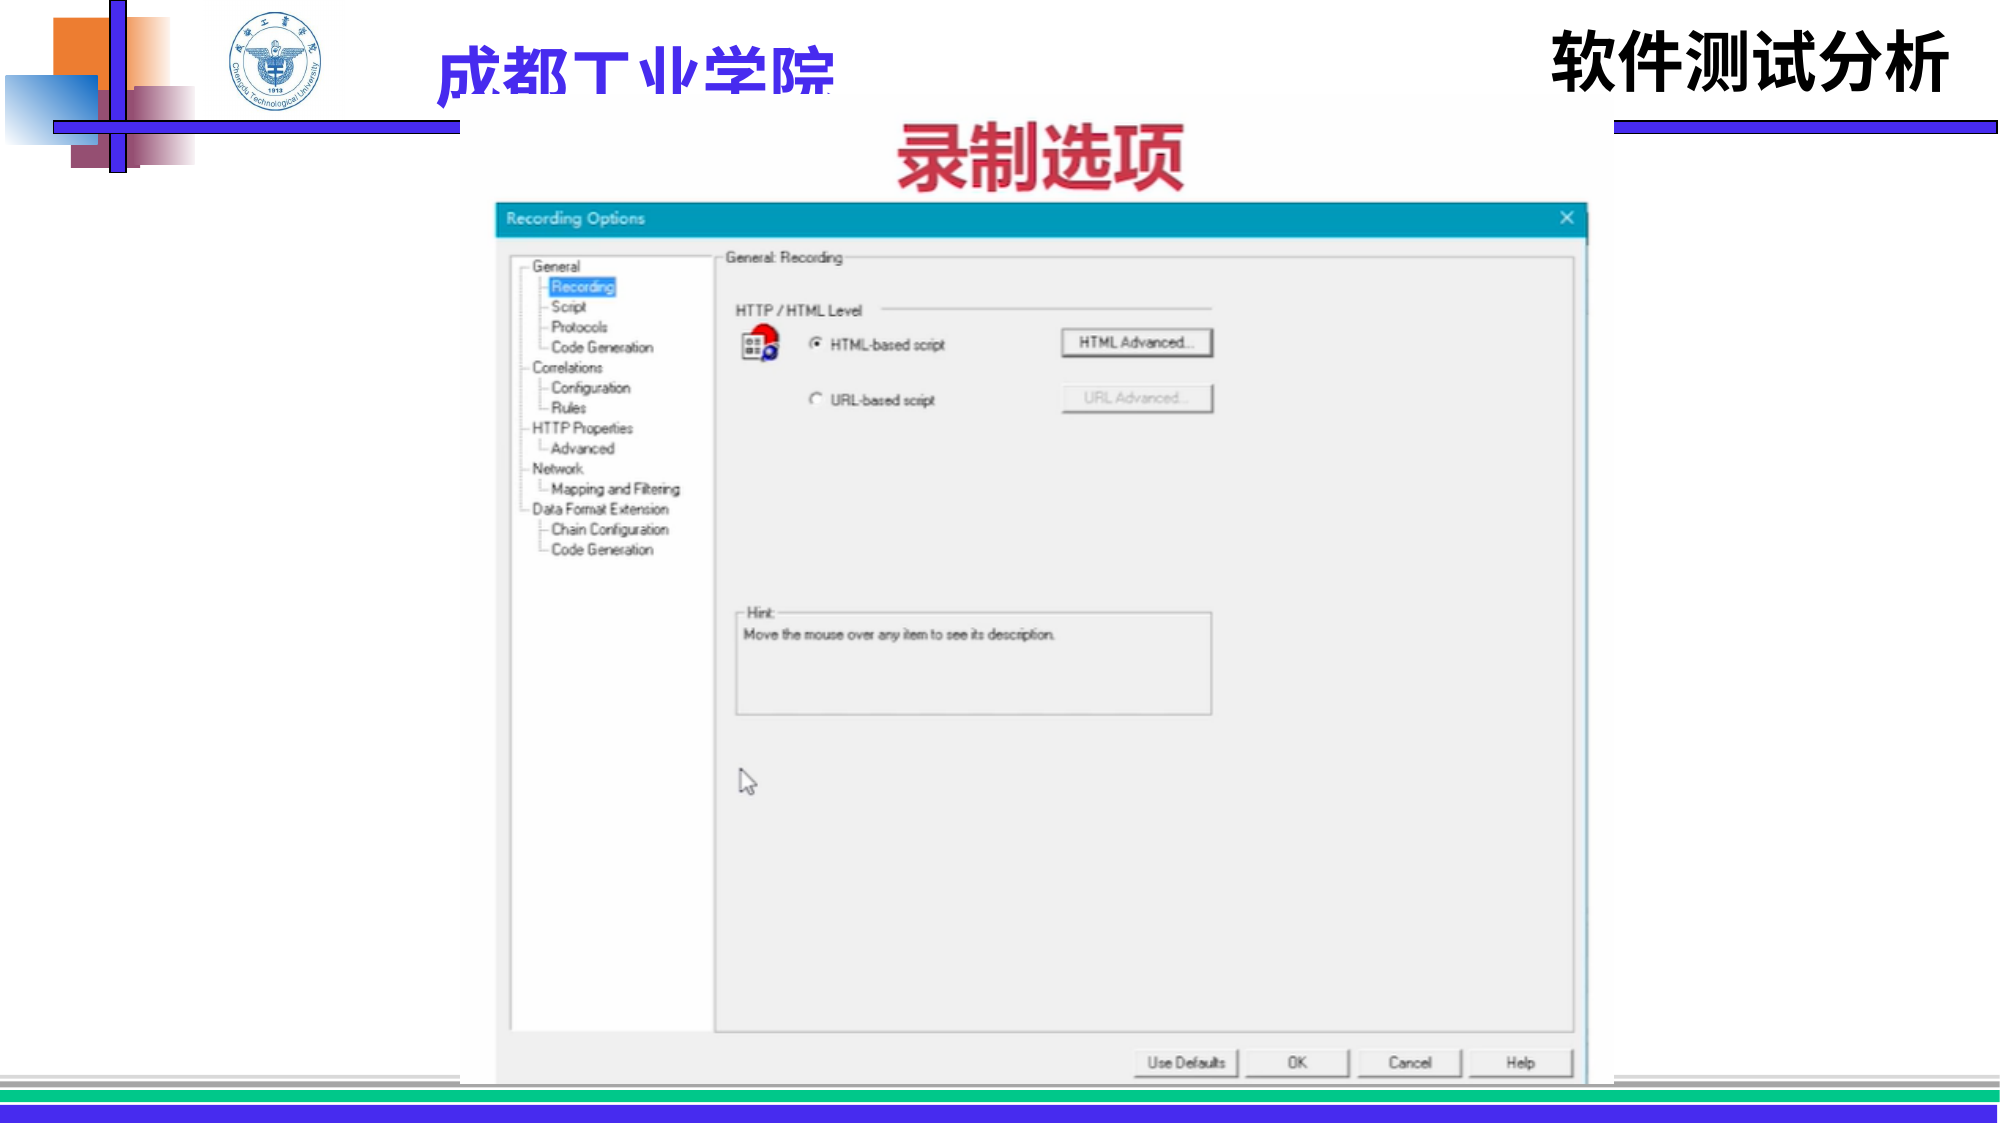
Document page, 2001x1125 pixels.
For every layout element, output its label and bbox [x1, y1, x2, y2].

list [460, 94, 1614, 1084]
picture [203, 0, 345, 120]
